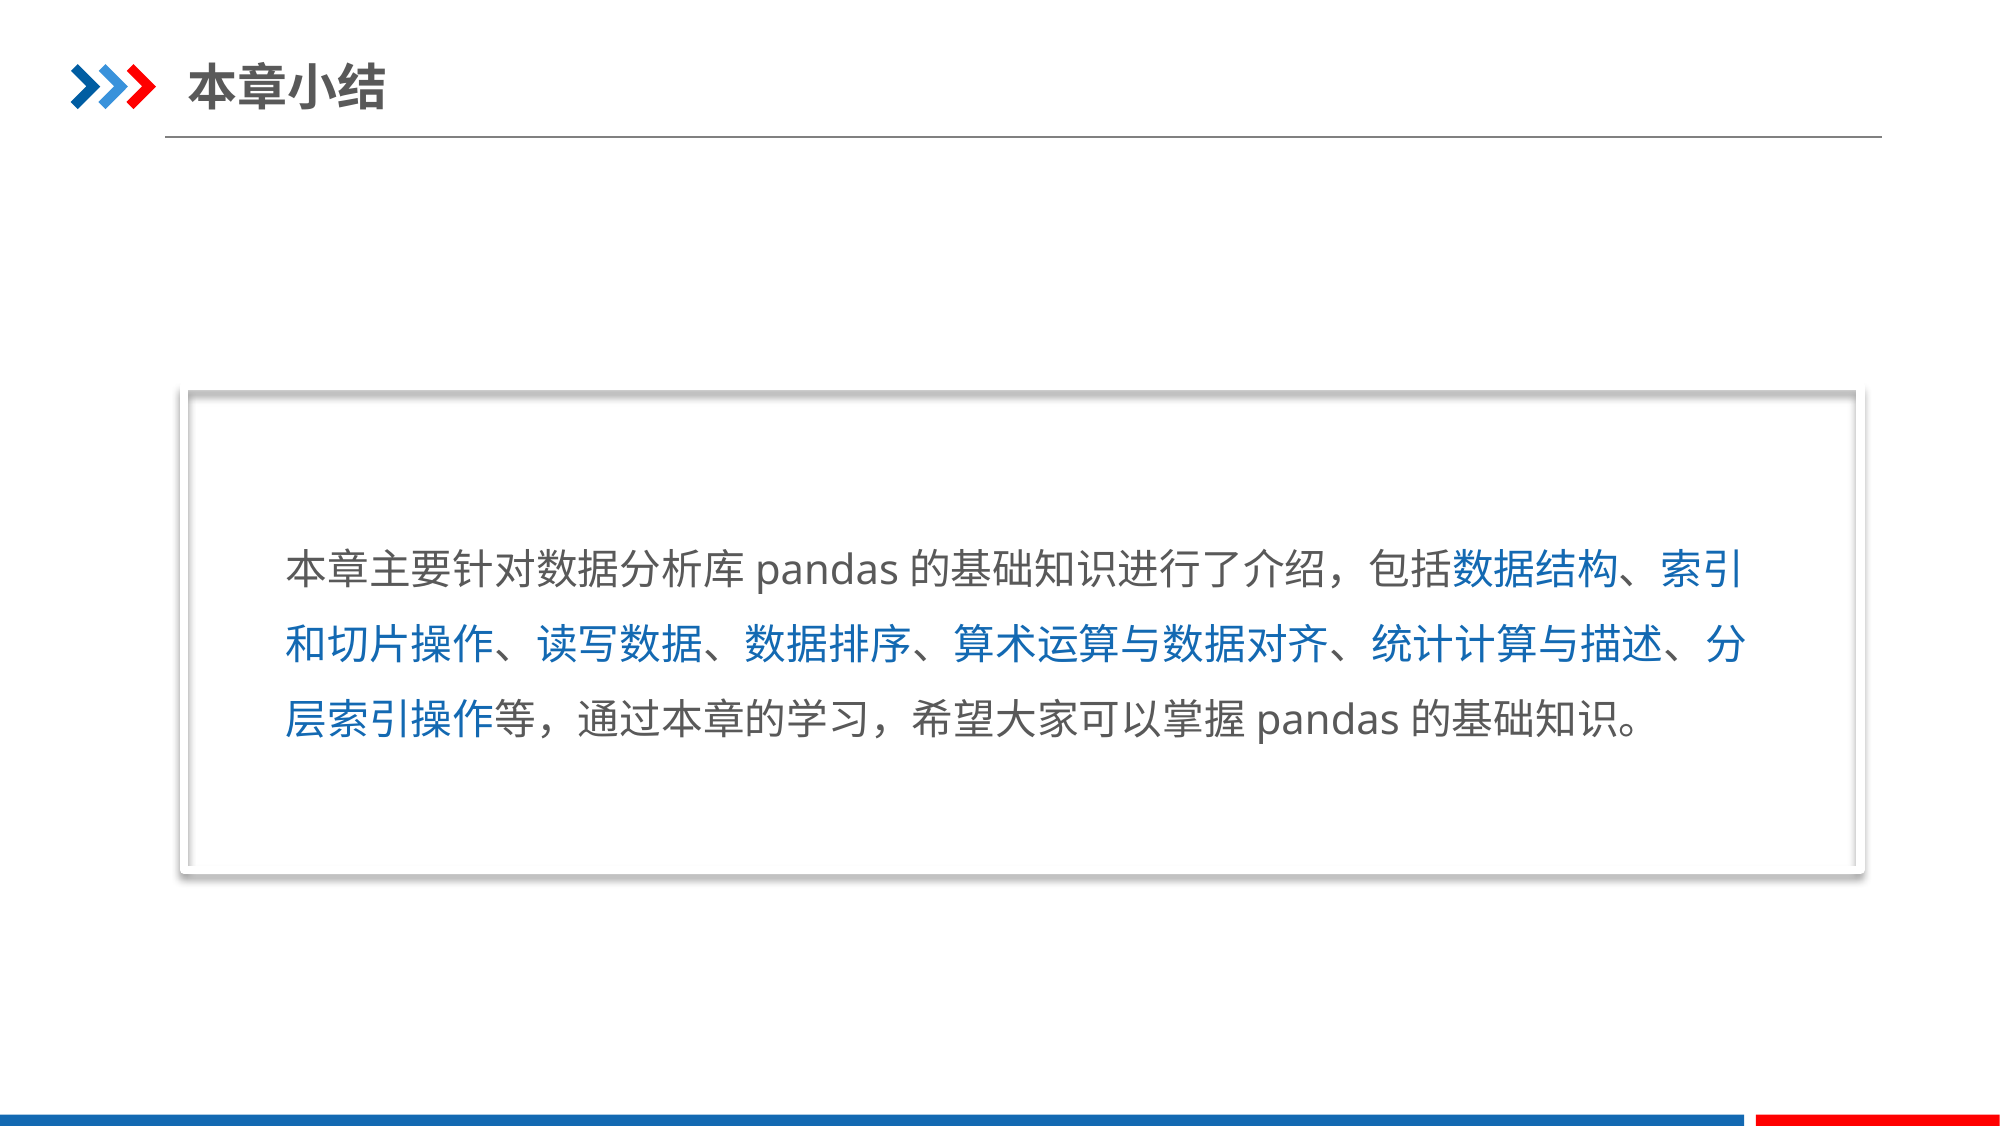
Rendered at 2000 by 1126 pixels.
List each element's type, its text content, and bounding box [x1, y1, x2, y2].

text_box 本章小结 [187, 43, 1024, 127]
text_box [182, 383, 1863, 872]
